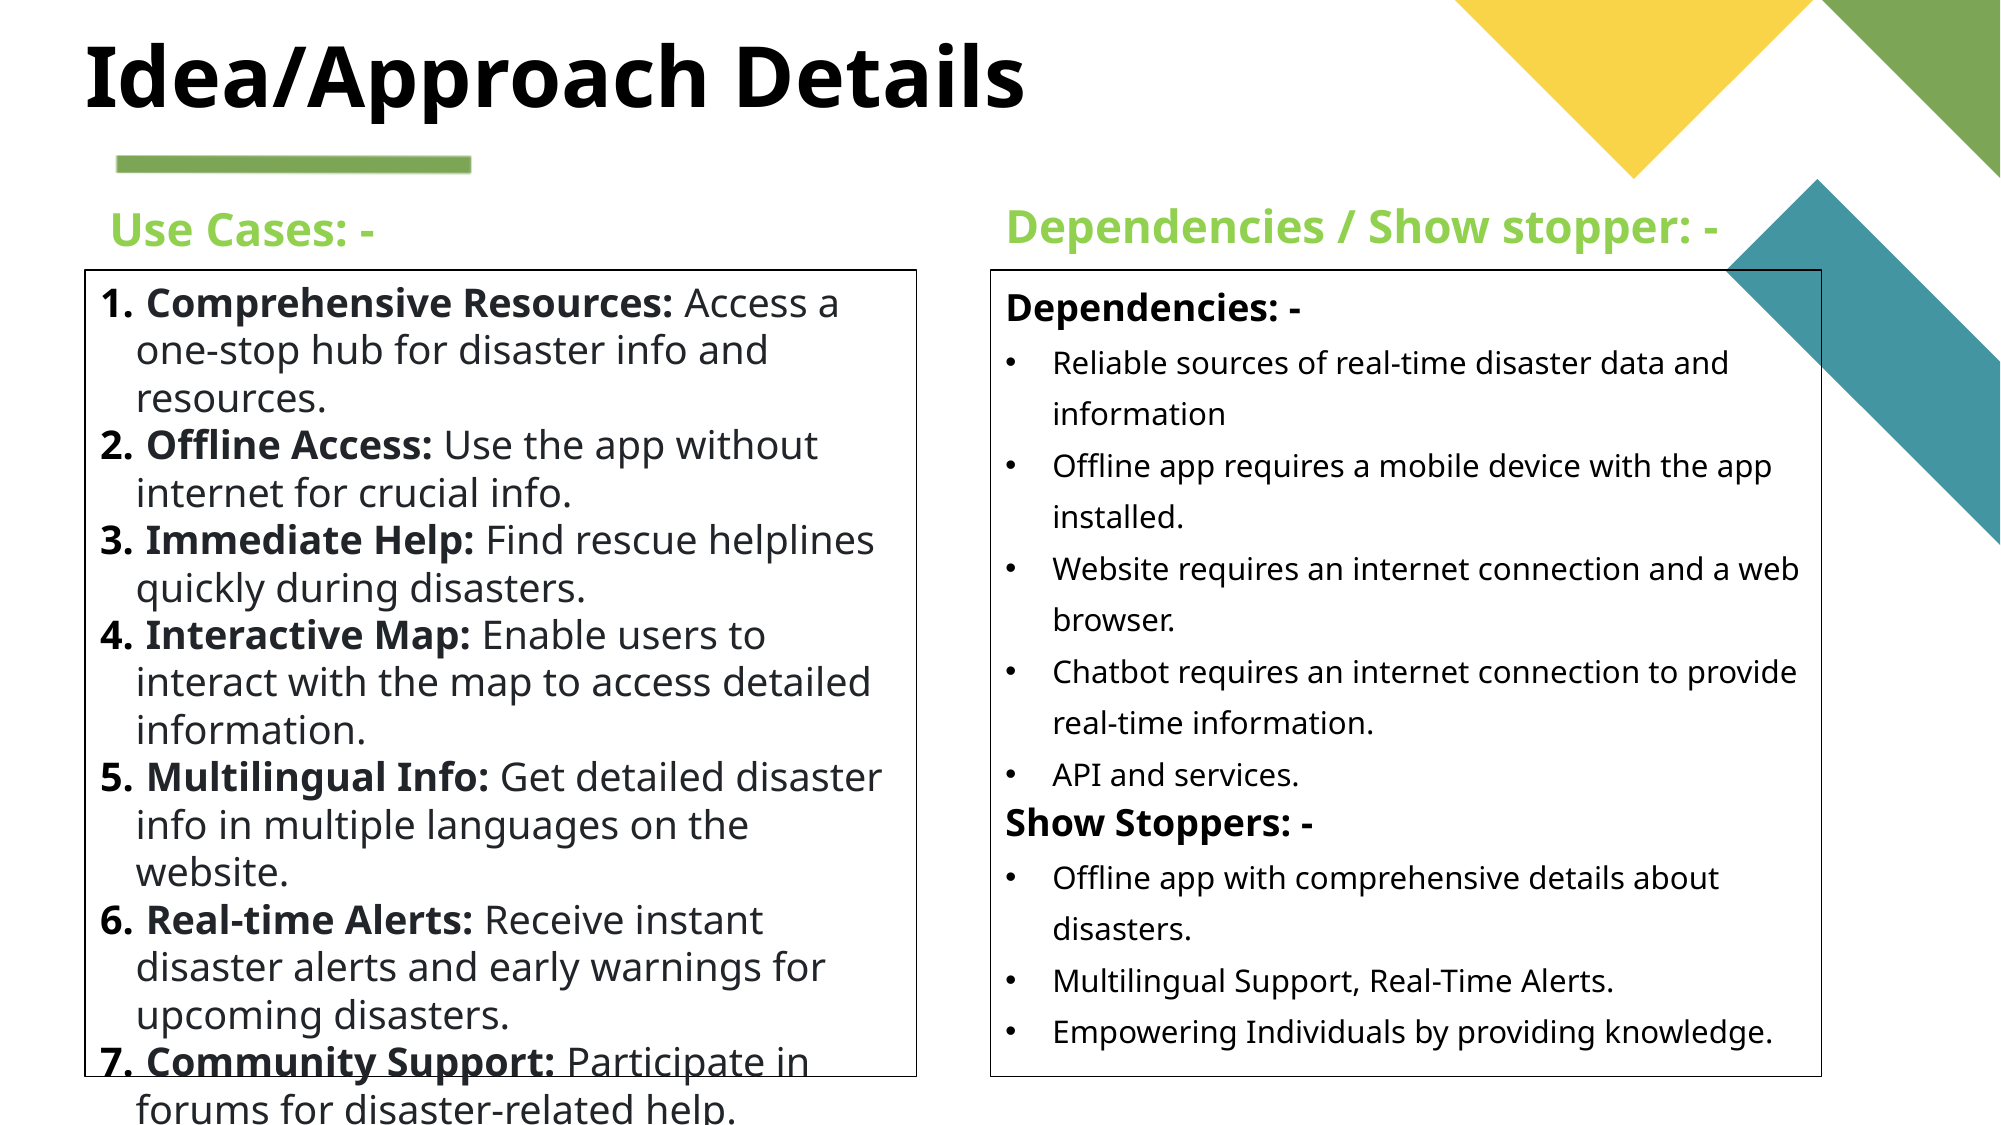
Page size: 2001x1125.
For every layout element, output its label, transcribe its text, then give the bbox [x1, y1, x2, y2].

text_box Comprehensive Resources: Access a one-stop hub for disaster info and resources. Offline Access: Use the app without internet for crucial info. Immediate Help: Find rescue helplines quickly during disasters. Interactive Map: Enable users to interact with the map to access detailed information. Multilingual Info: Get detailed disaster info in multiple languages on the website. Real-time Alerts: Receive instant disaster alerts and early warnings for upcoming disasters. Community Support: Participate in forums for disaster-related help. User-Friendly Design: Ensure an easy-to-use interface for all users. [85, 270, 917, 1077]
list Use Cases: - [94, 199, 889, 251]
picture [104, 124, 492, 197]
text_box Dependencies: - Reliable sources of real-time disaster data and information Offline app requires a mobile device with the app installed. Website requires an internet connection and a web browser. Chatbot requires an internet connection to provide real-time information. API and services. Show Stoppers: - Offline app with comprehensive details about disasters. Multilingual Support, Real-Time Alerts. Empowering Individuals by providing knowledge. [990, 270, 1822, 1077]
title Idea/Approach Details [85, 25, 1034, 126]
text_box Dependencies / Show stopper: - [990, 196, 1835, 249]
